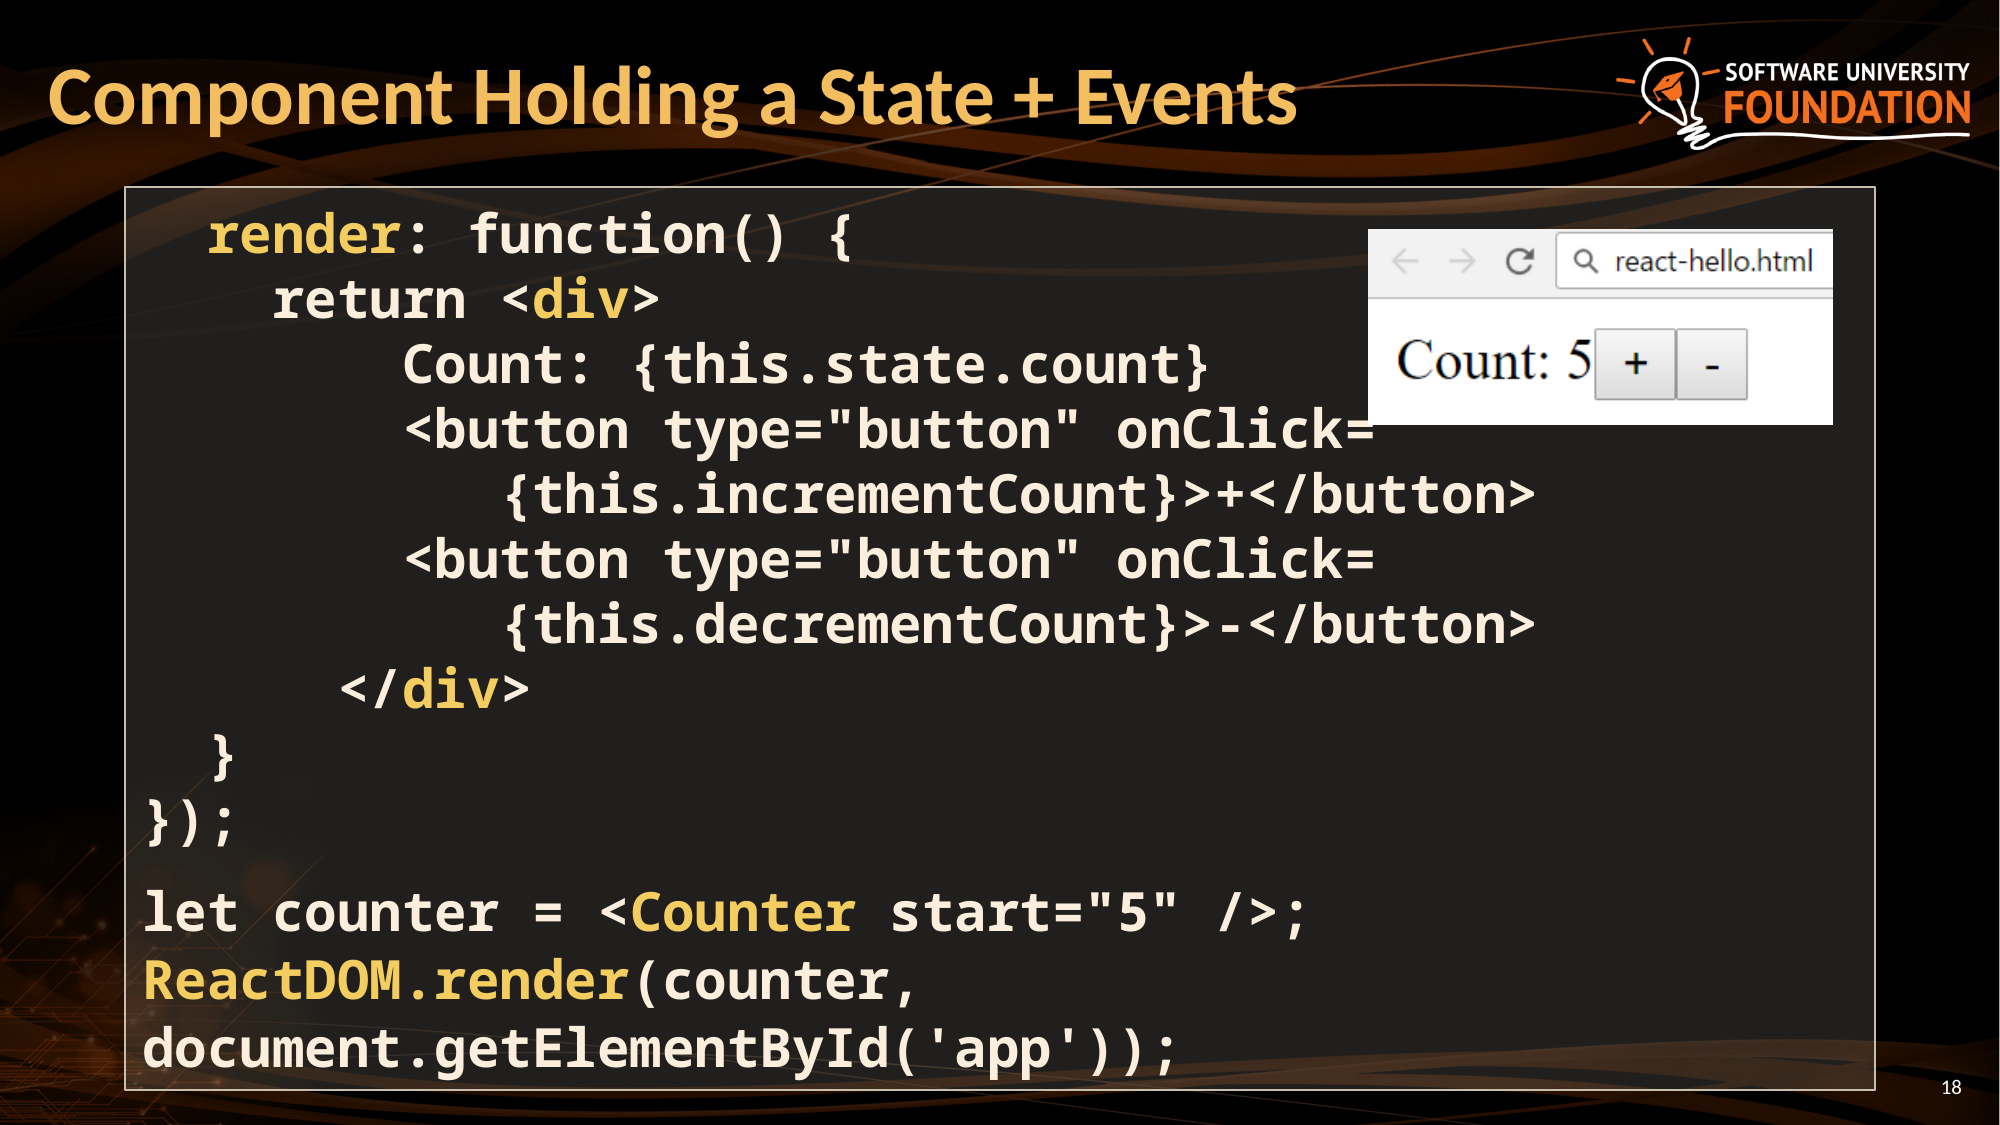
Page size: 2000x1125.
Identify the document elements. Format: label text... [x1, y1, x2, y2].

slide_number 18 [1897, 1070, 1968, 1103]
picture [0, 0, 2000, 1125]
title Component Holding a State + Events [30, 6, 1602, 189]
text_box render: function() { return <div> Count: {this.state.count} <button type="button" onClick= {this.incrementCount}>+</button> <button type="button" onClick= {this.decrementCount}>-</button> </div> } }); let counter = <Counter start="5" />; ReactDOM.render(counter, document.getElementById('app')); [124, 187, 1875, 1091]
